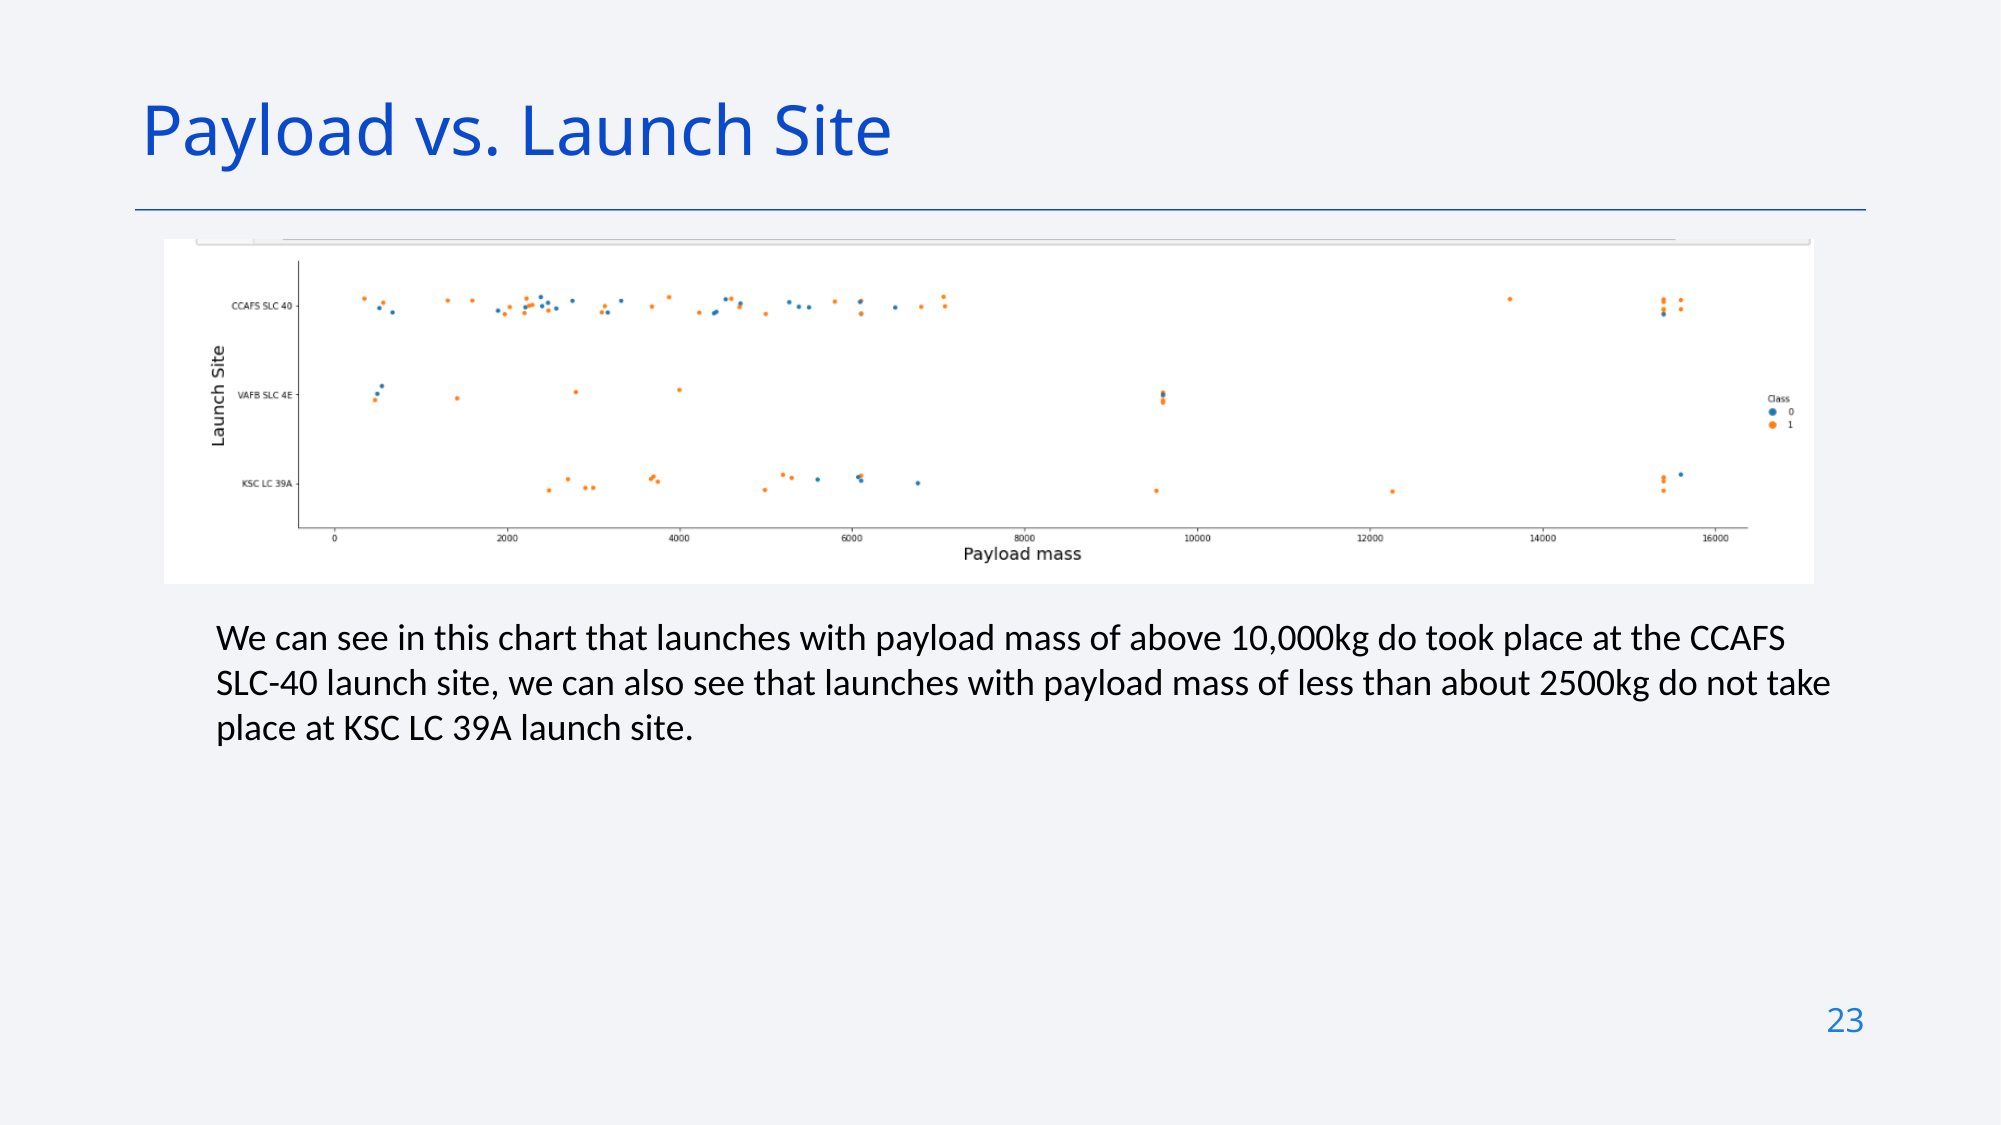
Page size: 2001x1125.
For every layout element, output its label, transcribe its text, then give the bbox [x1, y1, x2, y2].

text_box We can see in this chart that launches with payload mass of above 10,000kg do took place at the CCAFS SLC-40 launch site, we can also see that launches with payload mass of less than about 2500kg do not take place at KSC LC 39A launch site. [126, 605, 1852, 801]
text_box Payload vs. Launch Site [126, 88, 1852, 179]
picture [0, 0, 2001, 1125]
slide_number 23 [1429, 988, 1880, 1055]
